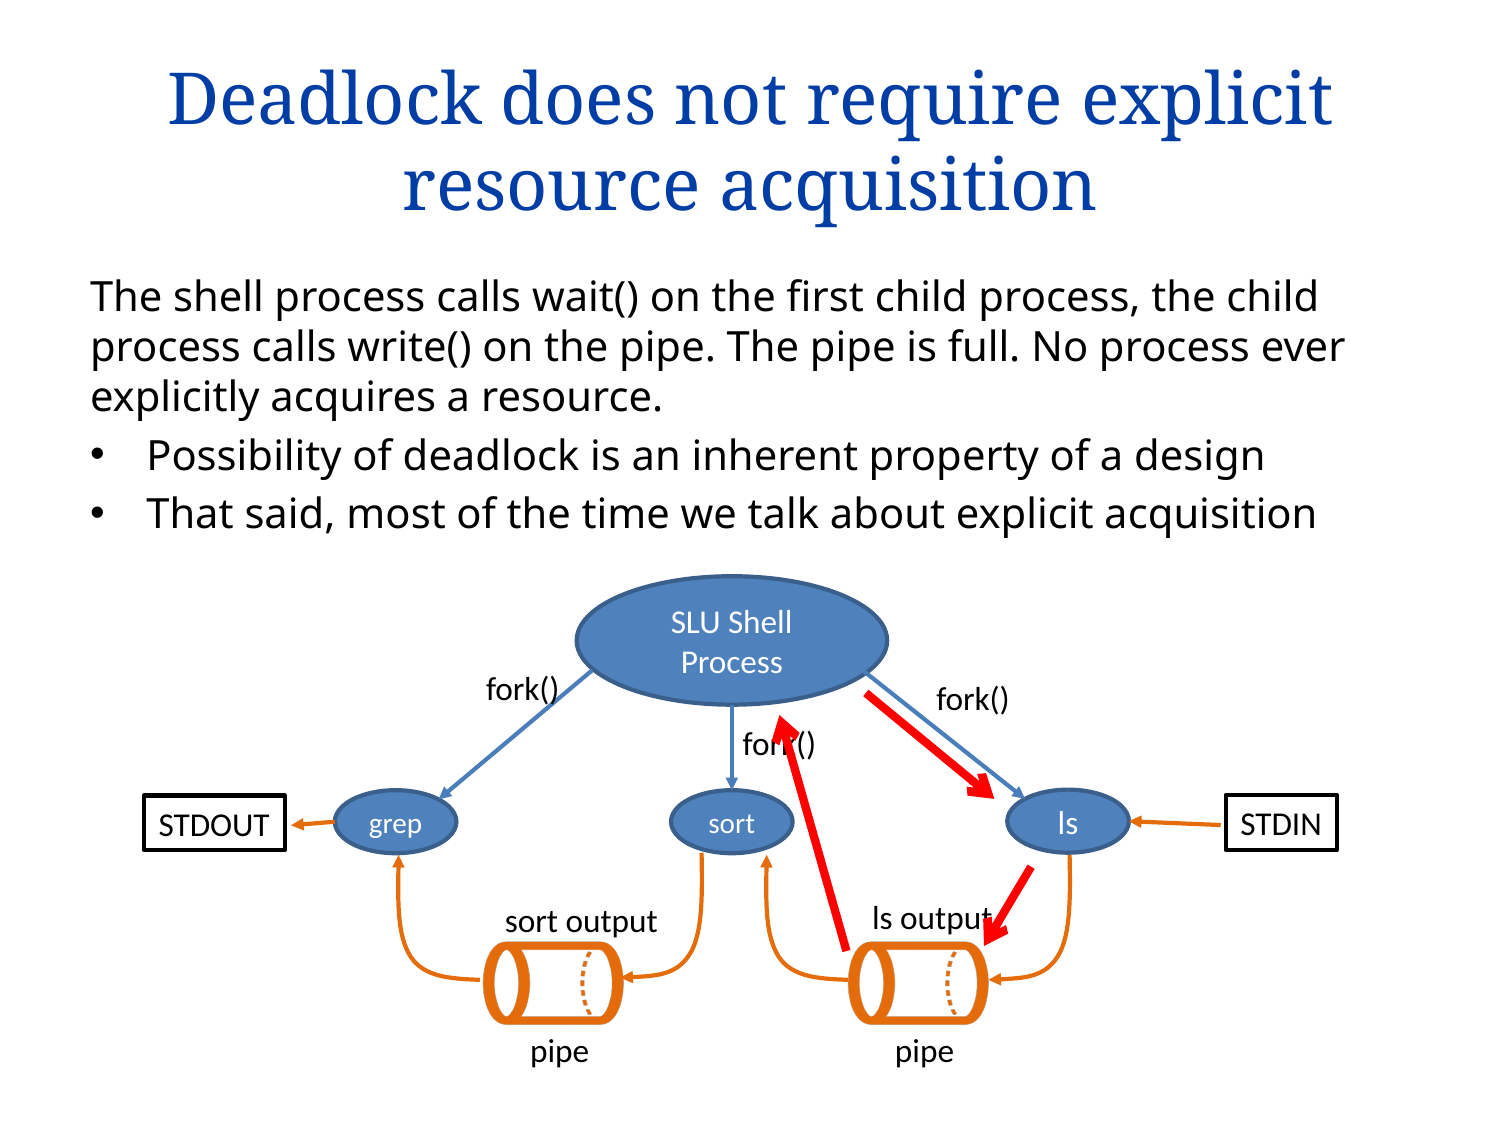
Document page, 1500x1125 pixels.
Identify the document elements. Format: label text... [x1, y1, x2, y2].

list The shell process calls wait() on the first child process, the child process calls write() on the pipe. The pipe is full. No process ever explicitly acquires a resource. Possibility of deadlock is an inherent property of a design That said, most of the time we talk about explicit acquisition [75, 262, 1438, 1005]
title Deadlock does not require explicit resource acquisition [75, 45, 1425, 233]
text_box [137, 575, 1343, 1082]
